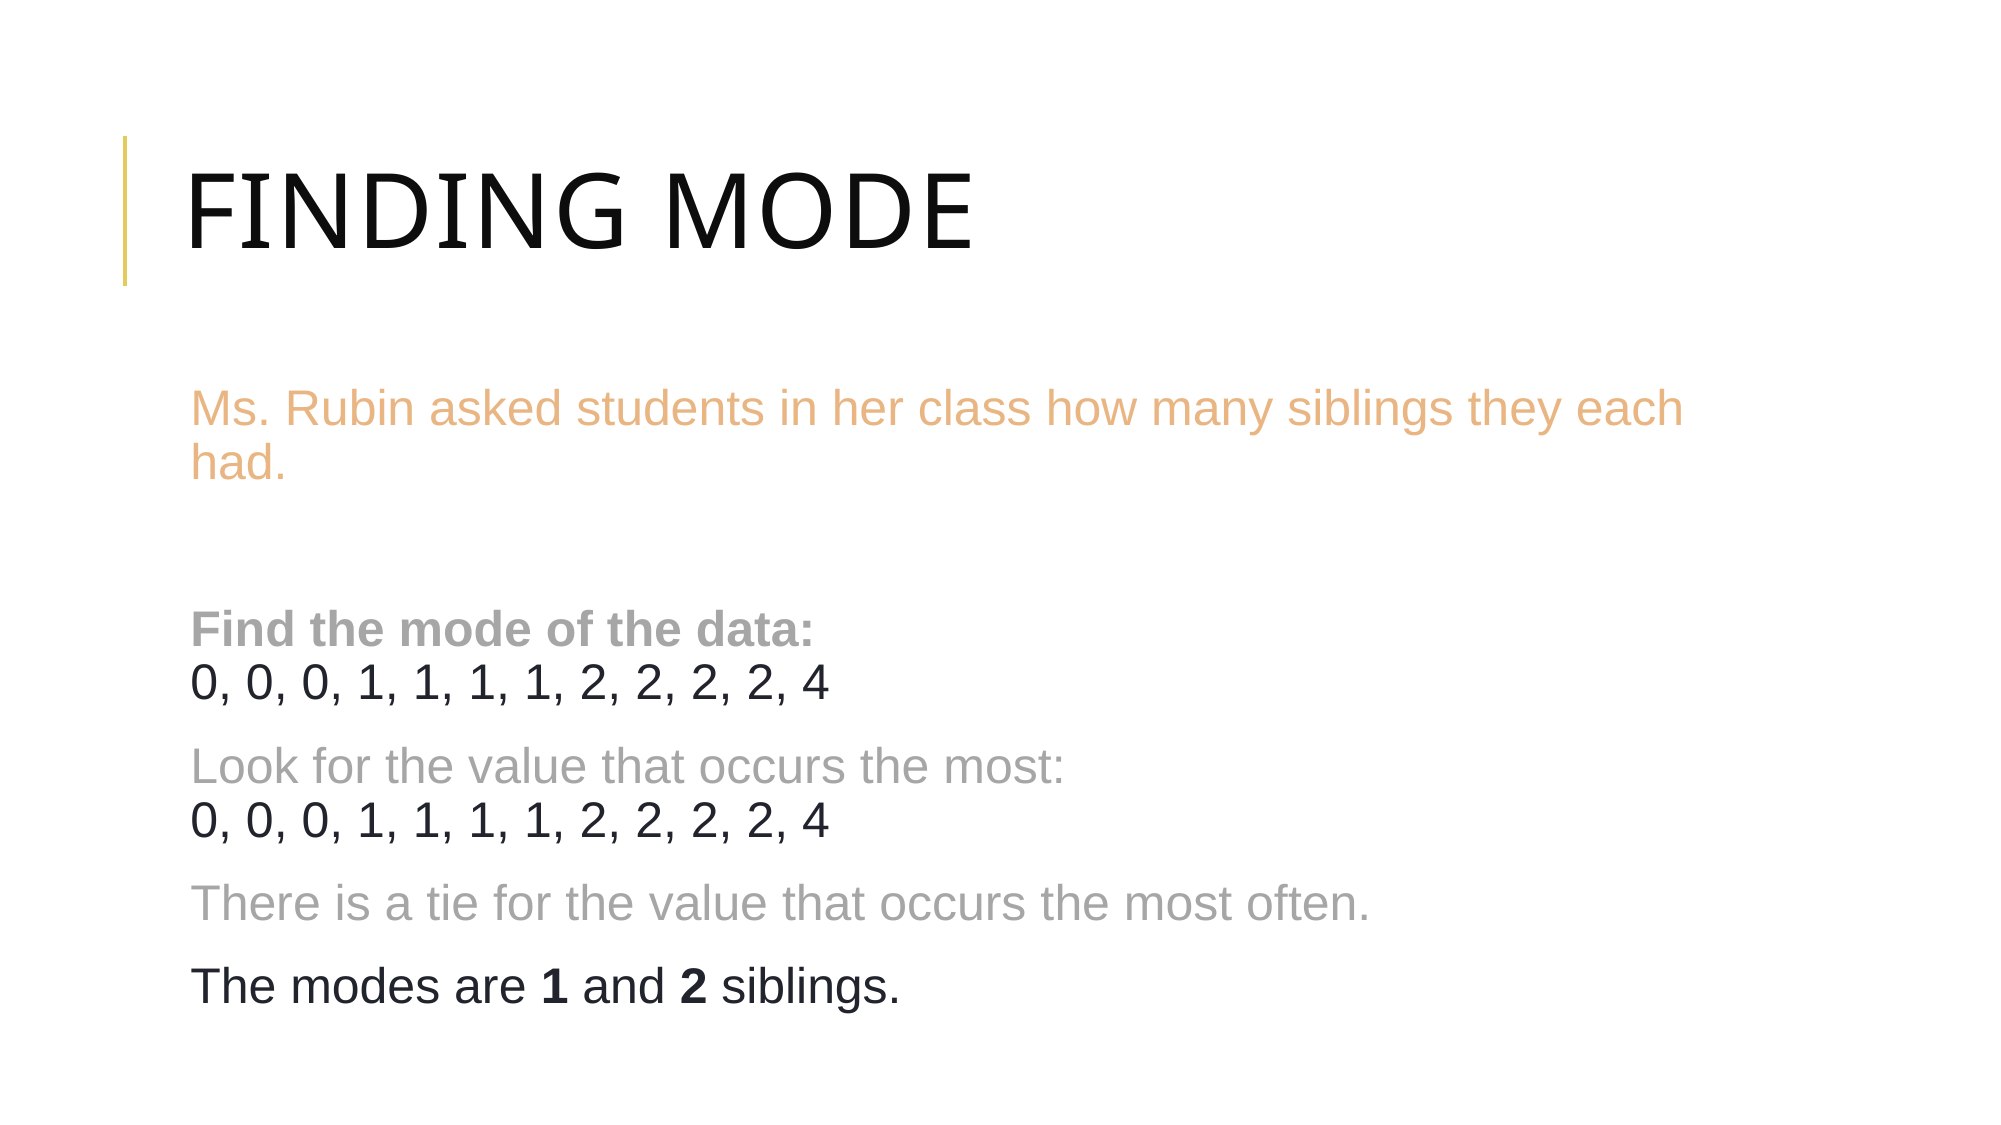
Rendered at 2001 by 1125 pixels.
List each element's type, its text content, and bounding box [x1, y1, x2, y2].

list Ms. Rubin asked students in her class how many siblings they each had. Find the mode of the data: 0, 0, 0, 1, 1, 1, 1, 2, 2, 2, 2, 4 Look for the value that occurs the most: 0, 0, 0, 1, 1, 1, 1, 2, 2, 2, 2, 4 There is a tie for the value that occurs the most often. The modes are 1 and 2 siblings. [168, 375, 1763, 1035]
title Finding mode [168, 96, 1763, 342]
